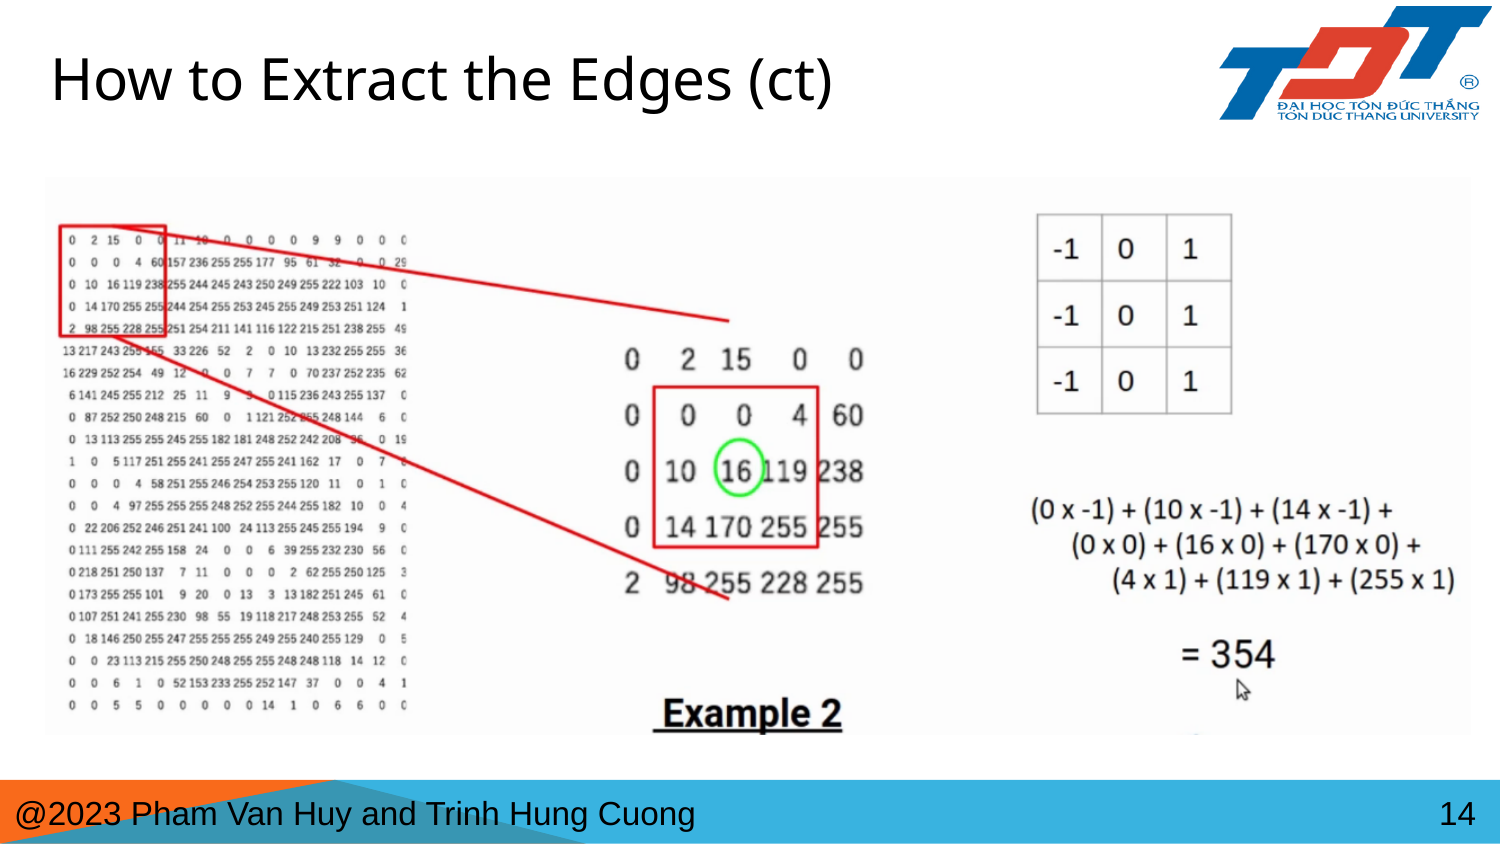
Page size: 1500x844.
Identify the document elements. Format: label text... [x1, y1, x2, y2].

title How to Extract the Edges (ct) [34, 43, 1269, 111]
picture [1219, 6, 1492, 120]
picture [45, 176, 1472, 735]
